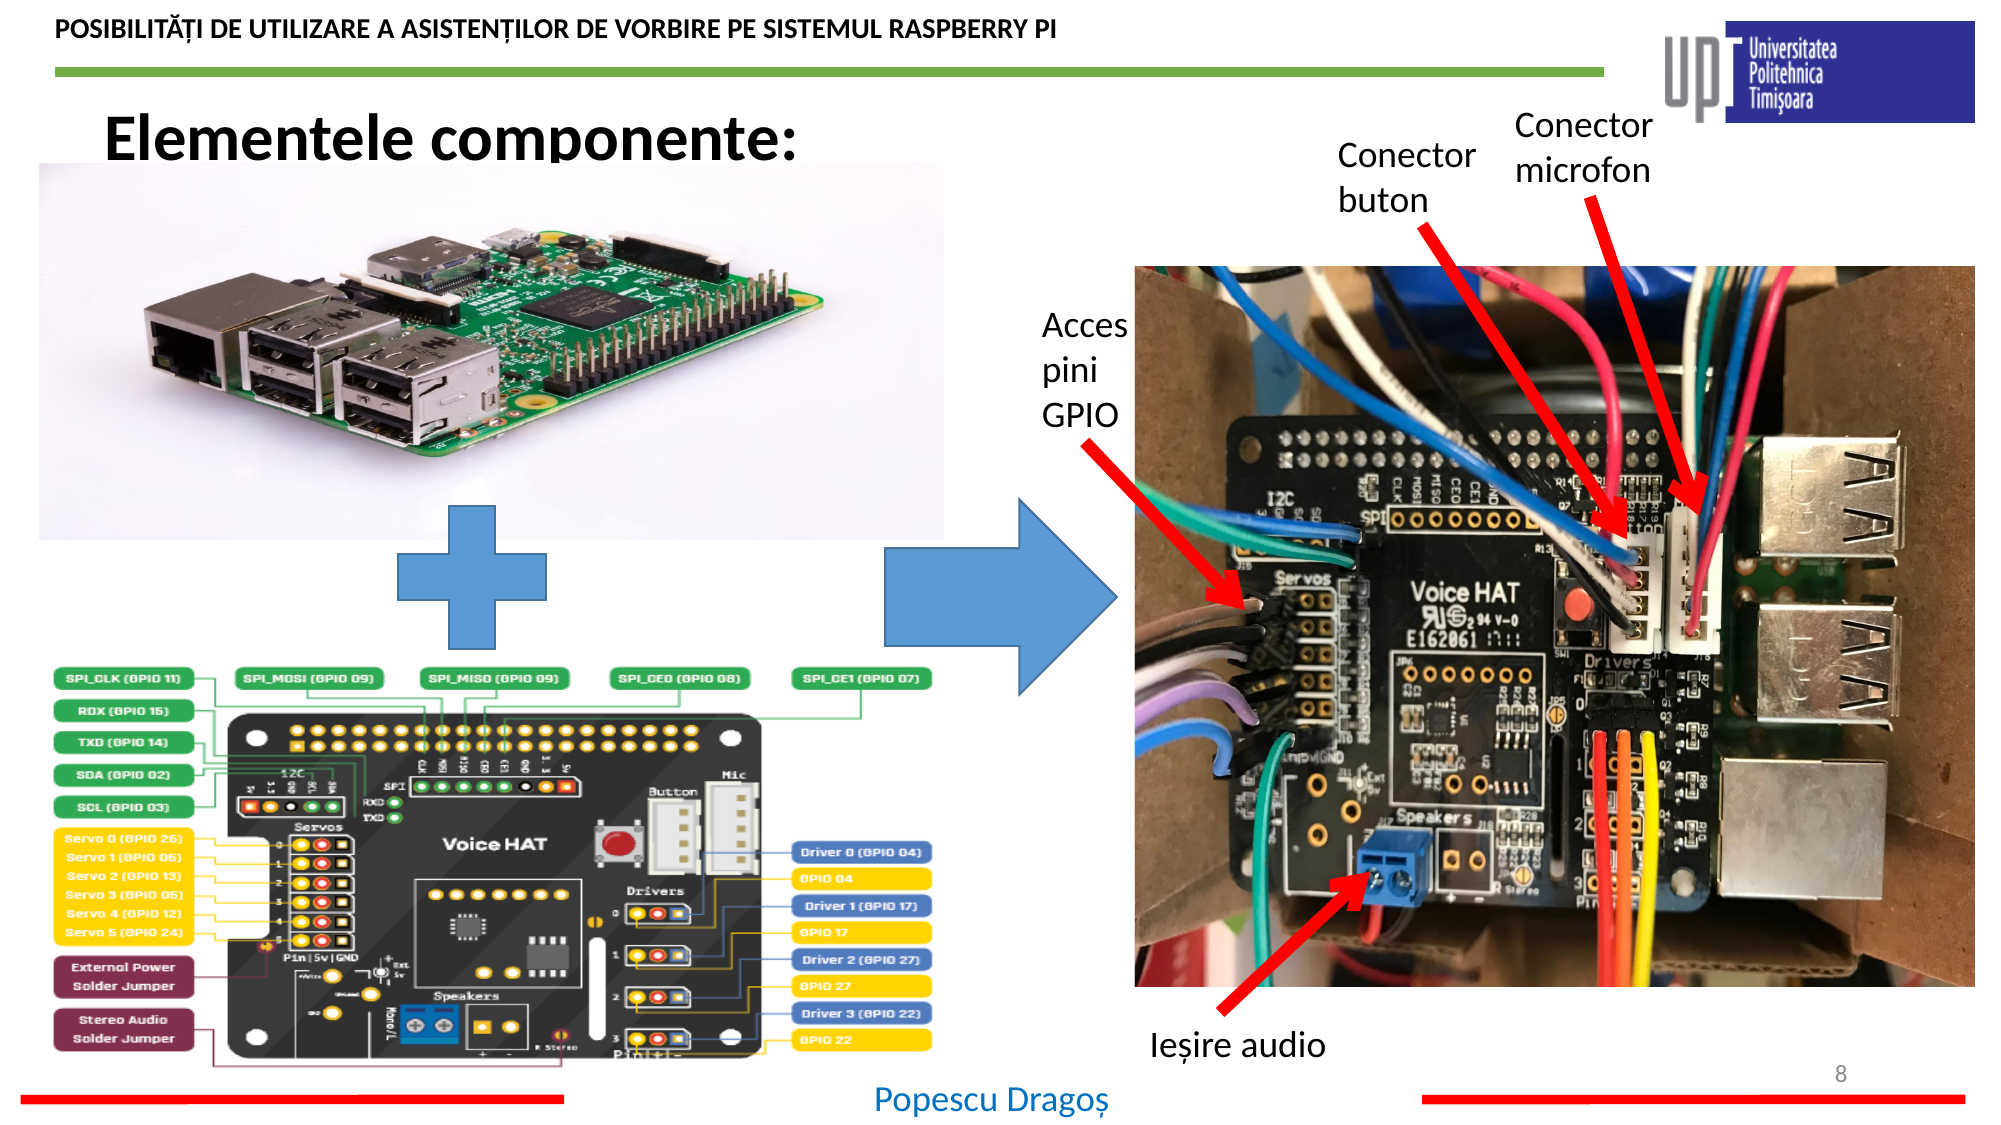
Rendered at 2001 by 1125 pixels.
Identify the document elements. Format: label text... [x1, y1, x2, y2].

text_box [884, 496, 1105, 698]
text_box Ieșire audio [1134, 1012, 1401, 1073]
text_box Conector buton [1323, 122, 1500, 206]
text_box Acces pini GPIO [1027, 293, 1183, 443]
picture [39, 163, 944, 540]
text_box Popescu Dragoș [643, 1072, 1341, 1125]
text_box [1589, 196, 1700, 517]
picture [1665, 21, 1975, 123]
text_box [1422, 224, 1628, 540]
text_box [397, 540, 547, 645]
slide_number 8 [1412, 1047, 1863, 1103]
text_box POSIBILITĂŢI DE UTILIZARE A ASISTENŢILOR DE VORBIRE PE SISTEMUL RASPBERRY PI [39, 11, 1105, 61]
text_box Conector microfon [1500, 92, 1755, 198]
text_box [1084, 441, 1246, 611]
picture [1135, 206, 1974, 1047]
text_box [1219, 871, 1371, 1013]
picture [39, 645, 944, 1080]
text_box Elementele componente: [89, 86, 836, 163]
